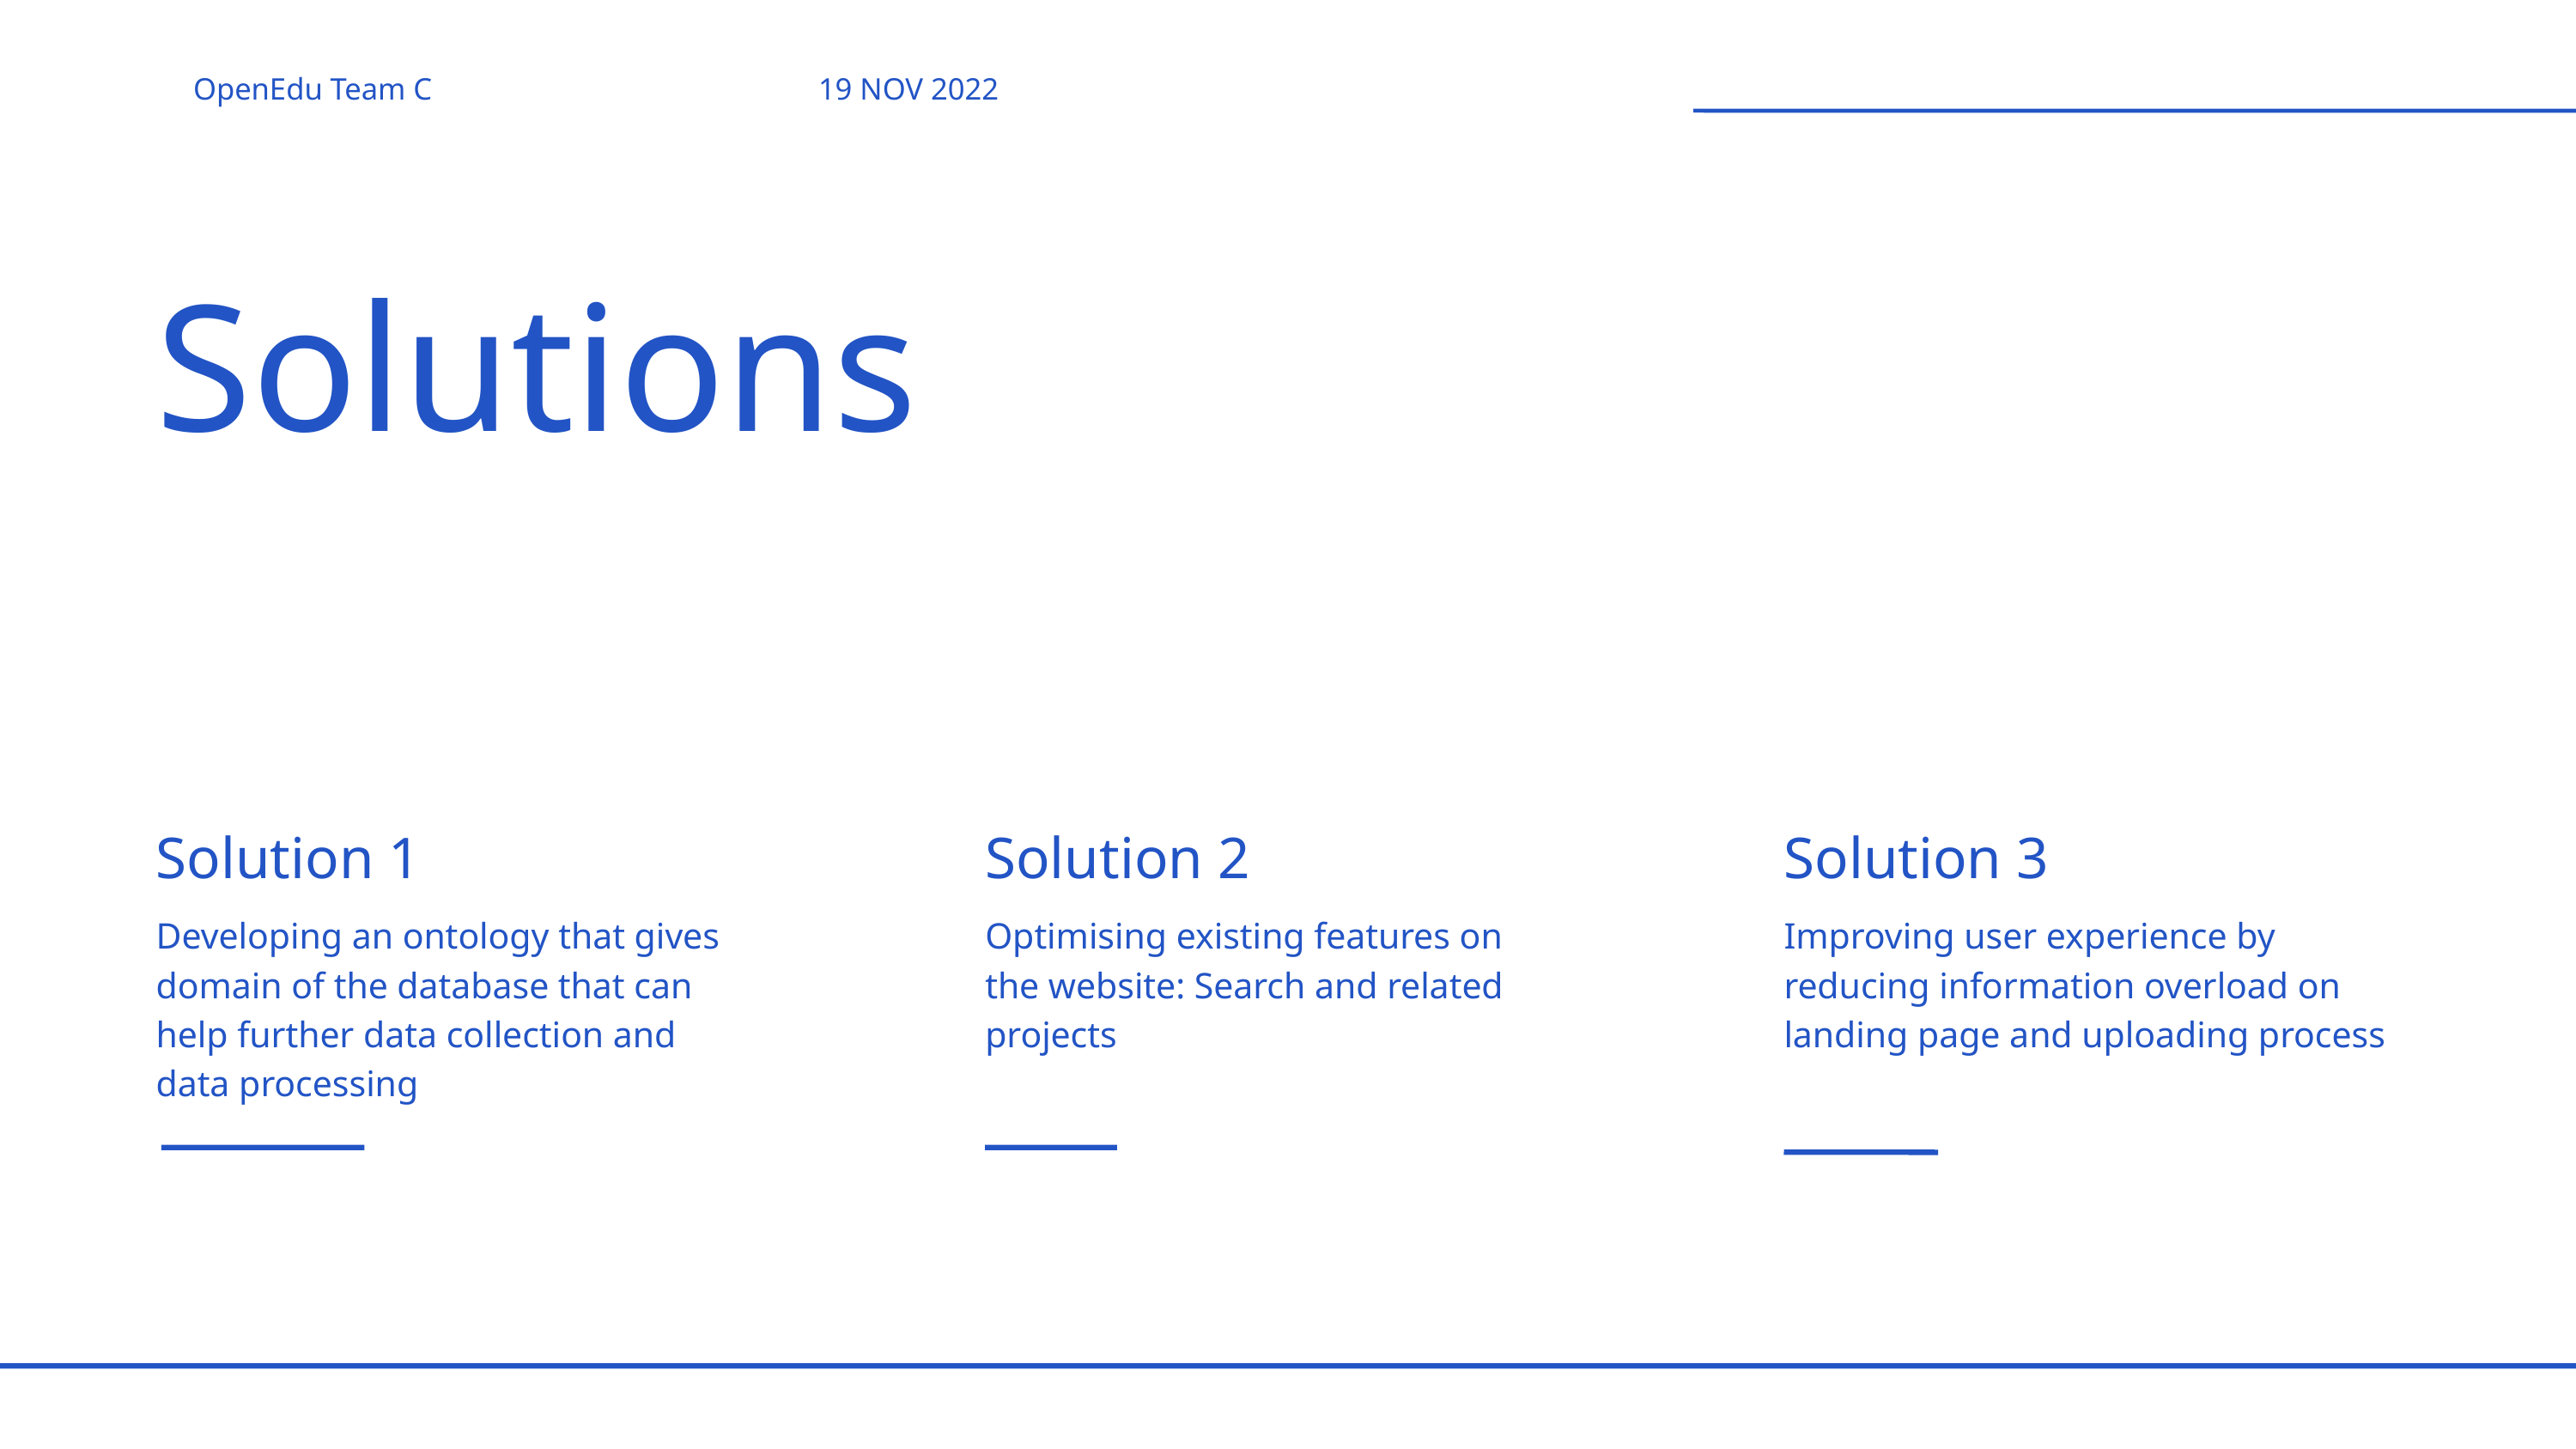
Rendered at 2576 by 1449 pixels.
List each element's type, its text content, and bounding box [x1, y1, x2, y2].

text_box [1783, 817, 2414, 1157]
text_box Solutions [155, 221, 1225, 467]
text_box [984, 817, 1546, 1152]
text_box 19 NOV 2022 [818, 64, 1285, 106]
text_box OpenEdu Team C [192, 64, 585, 106]
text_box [155, 817, 747, 1152]
